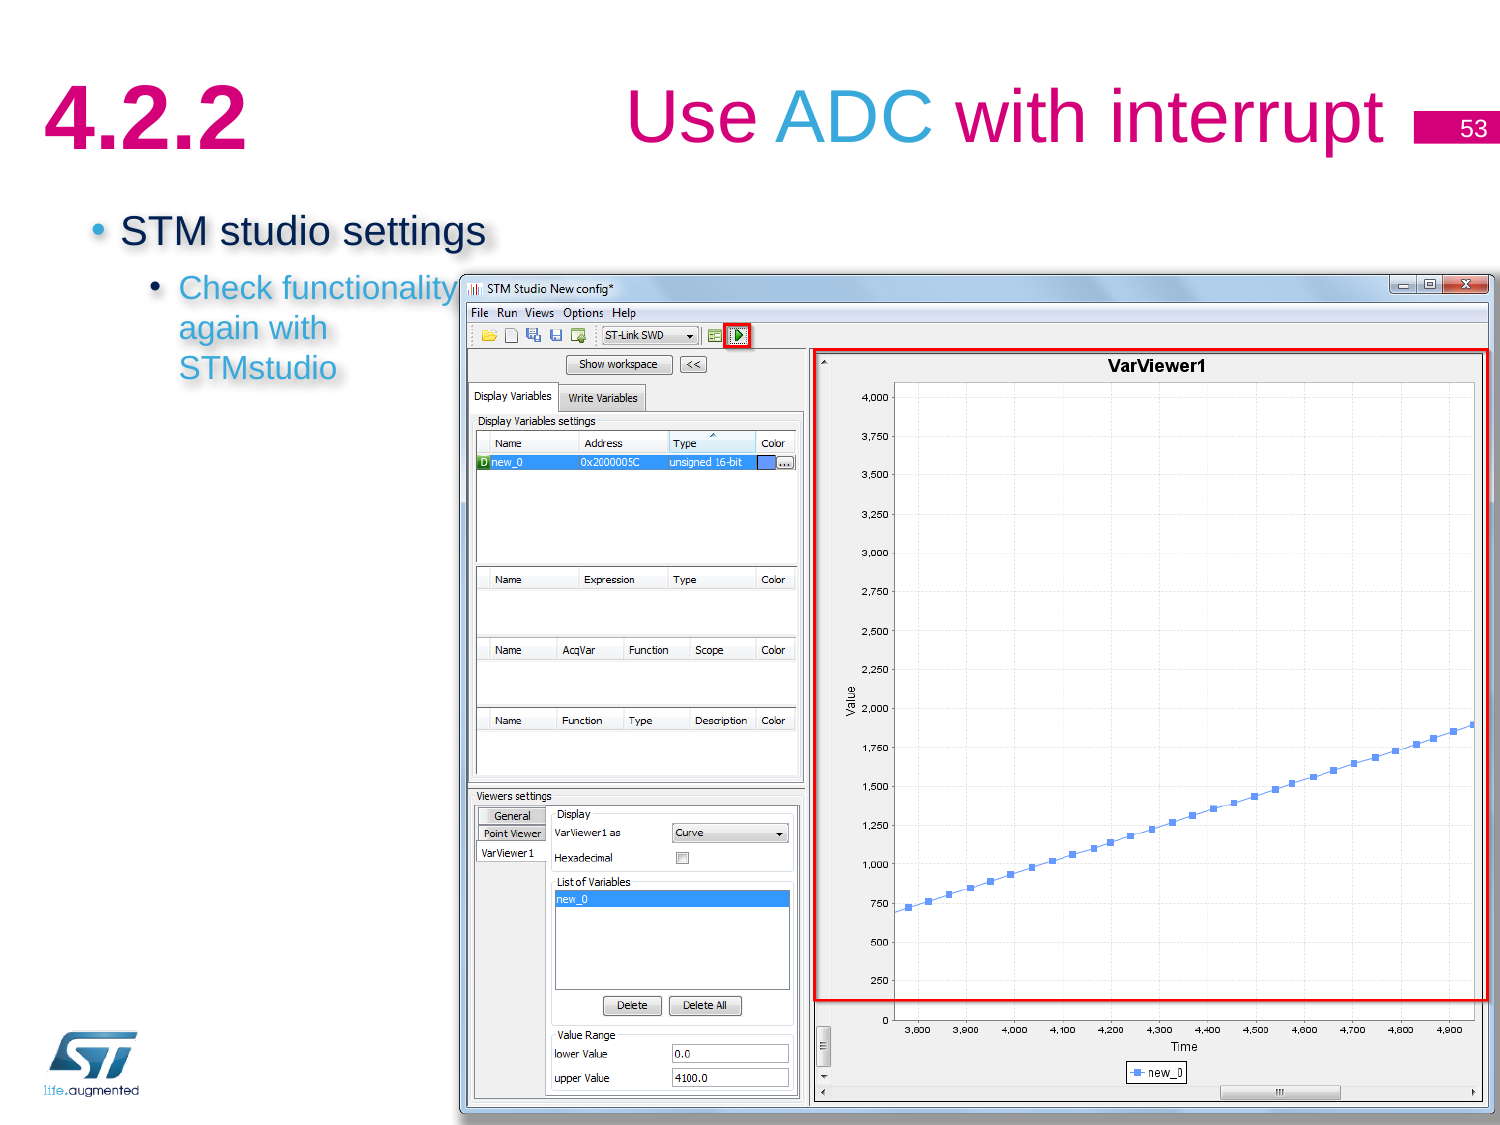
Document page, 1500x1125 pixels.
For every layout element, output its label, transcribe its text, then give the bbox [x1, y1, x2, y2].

picture [459, 274, 1495, 1115]
picture [36, 1022, 147, 1103]
title Use ADC with interrupt [74, 18, 1400, 192]
text_box 4.2.2 [29, 19, 313, 207]
slide_number 53 [1413, 111, 1500, 144]
list STM studio settings Check functionality again with STMstudio [75, 196, 1500, 896]
